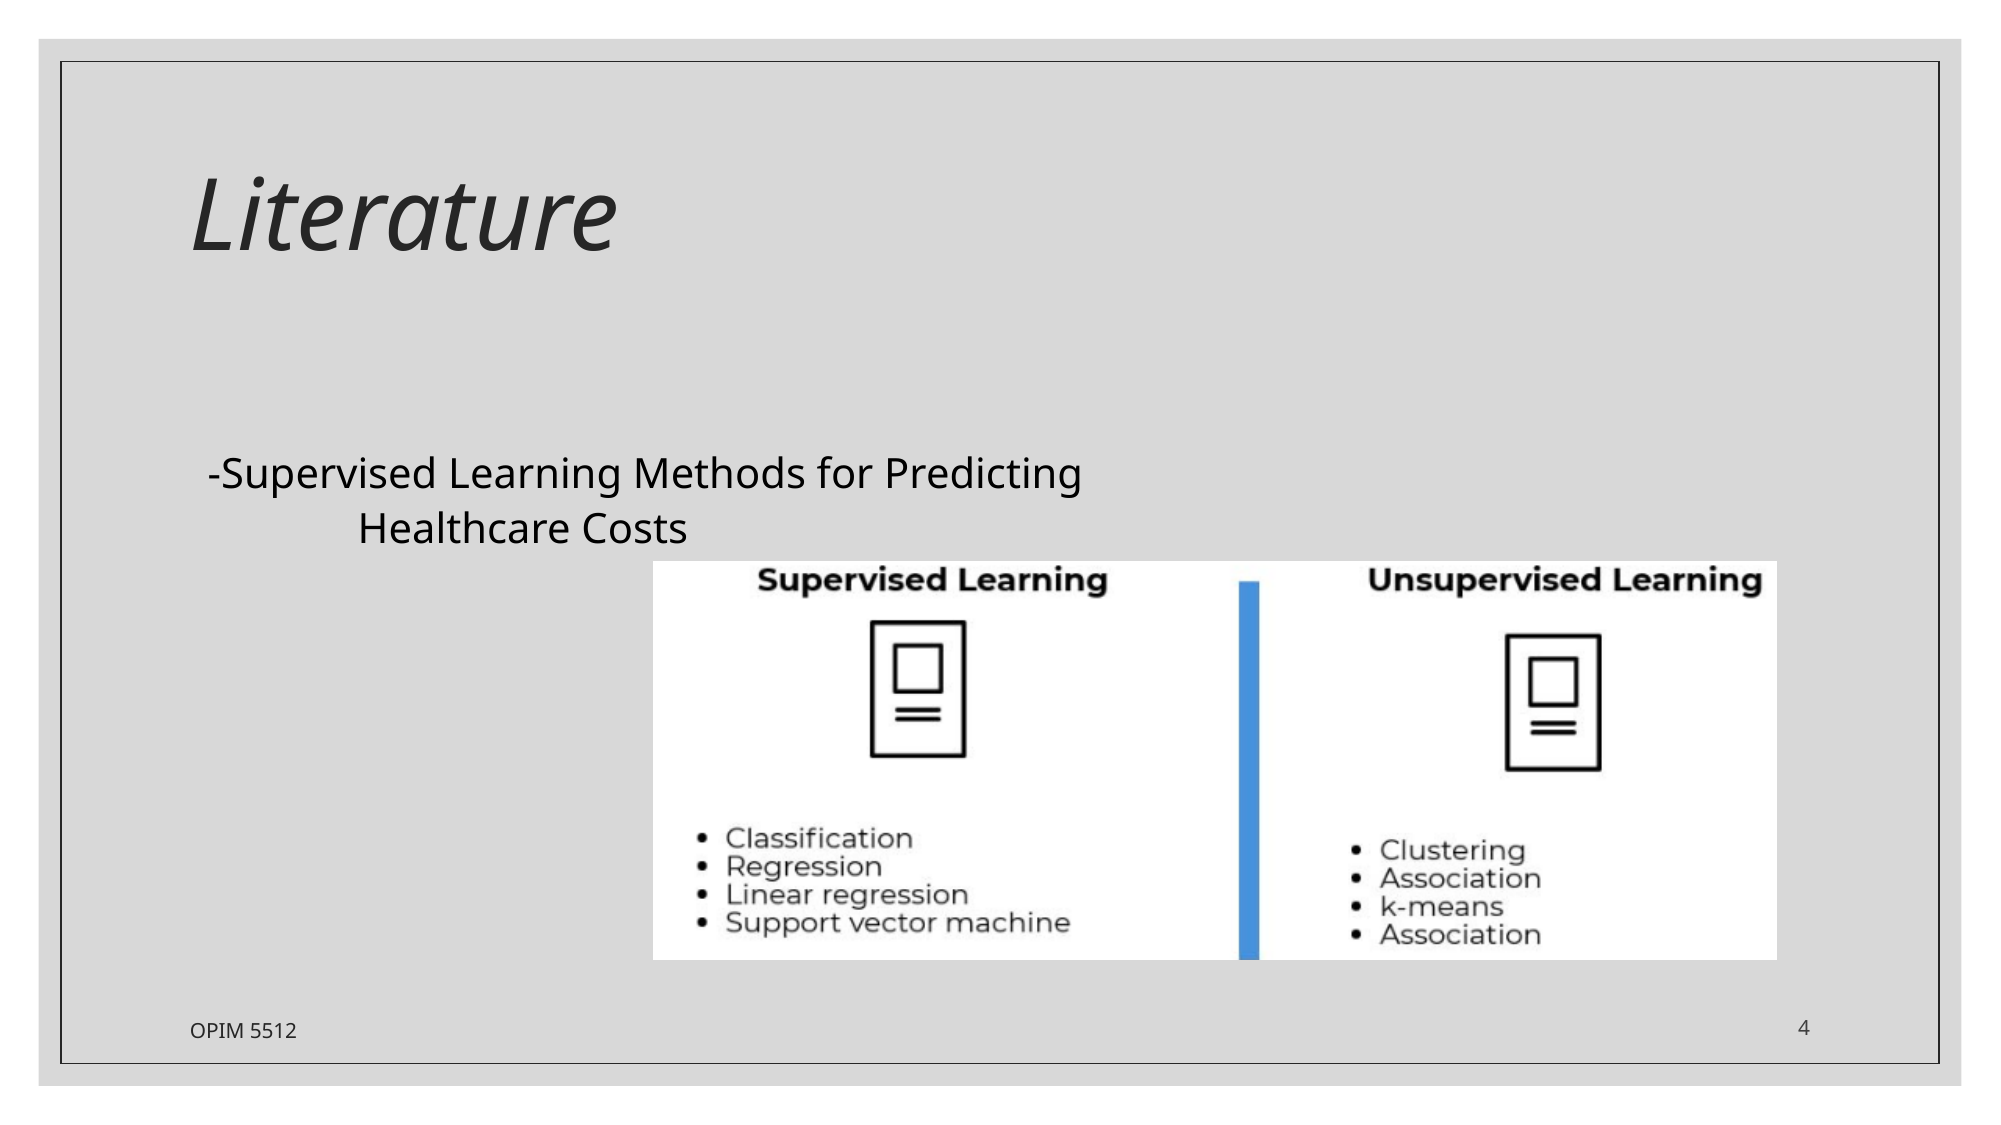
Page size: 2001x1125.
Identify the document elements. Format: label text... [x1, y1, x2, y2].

picture [653, 560, 1778, 960]
slide_number 4 [1687, 990, 1825, 1050]
footer OPIM 5512 [174, 990, 1130, 1050]
list -Supervised Learning Methods for Predicting Healthcare Costs [174, 345, 1825, 977]
title Literature [174, 105, 1825, 331]
